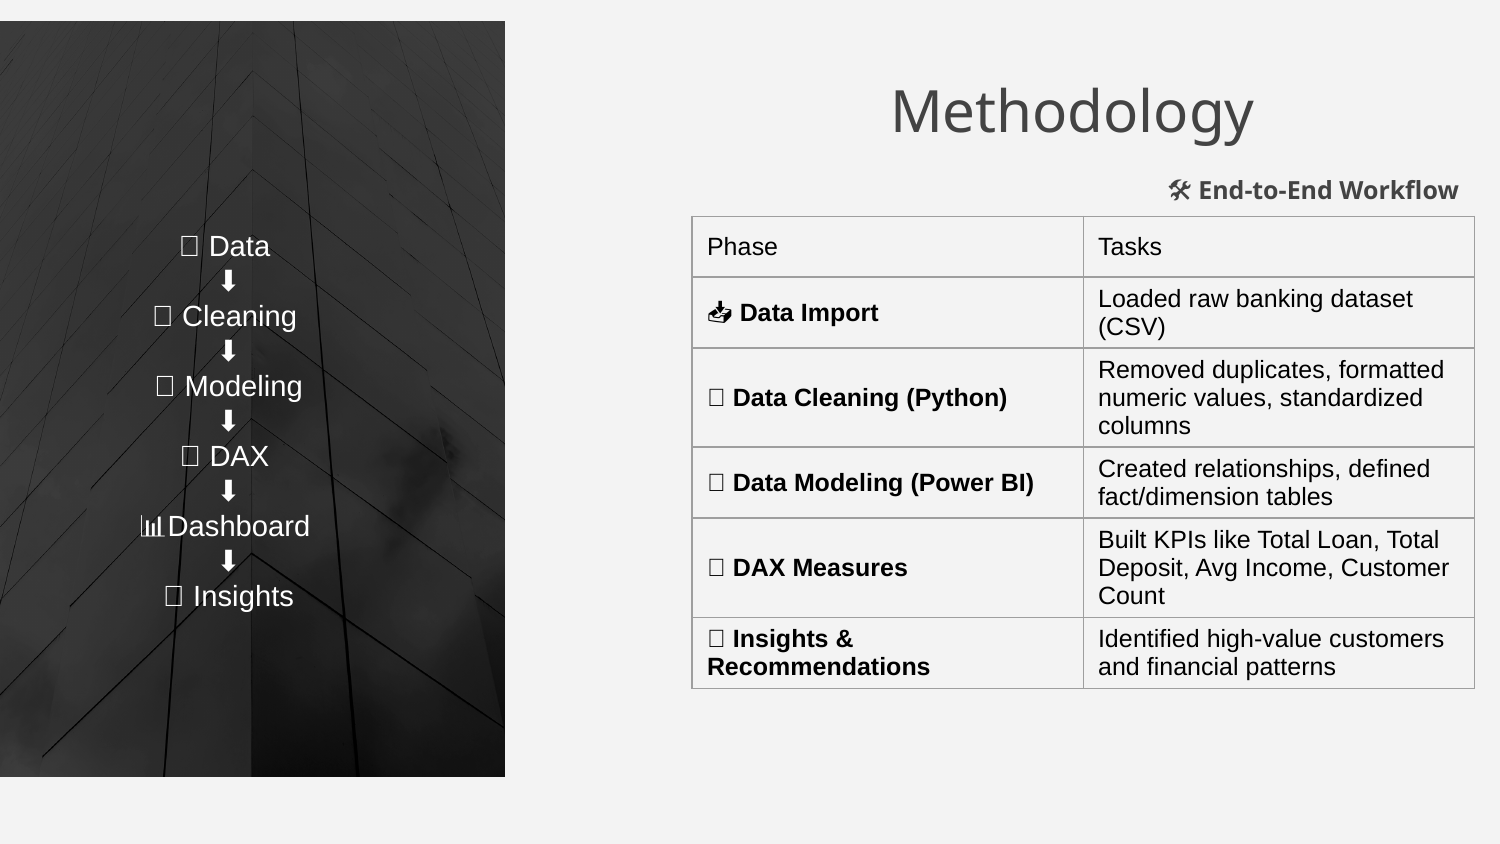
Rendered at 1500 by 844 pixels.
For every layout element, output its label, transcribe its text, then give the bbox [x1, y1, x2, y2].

table_cell Created relationships, defined fact/dimension tables [1084, 448, 1474, 517]
table_cell 📥 Data Import [693, 278, 1083, 347]
picture [0, 20, 505, 777]
table_cell 🎯 Insights & Recommendations [693, 618, 1083, 688]
table_cell 🧠 Data Modeling (Power BI) [693, 448, 1083, 517]
table_cell Built KPIs like Total Loan, Total Deposit, Avg Income, Customer Count [1084, 519, 1474, 617]
subtitle 🛠️ End-to-End Workflow [1047, 159, 1475, 216]
table_cell 🧹 Data Cleaning (Python) [693, 349, 1083, 446]
table_cell Loaded raw banking dataset (CSV) [1084, 278, 1474, 347]
table_cell Identified high-value customers and financial patterns [1084, 618, 1474, 688]
title Methodology [780, 64, 1270, 160]
table_header Phase [693, 217, 1083, 276]
table_header Tasks [1084, 217, 1474, 276]
table_cell 📐 DAX Measures [693, 519, 1083, 617]
table_cell Removed duplicates, formatted numeric values, standardized columns [1084, 349, 1474, 446]
